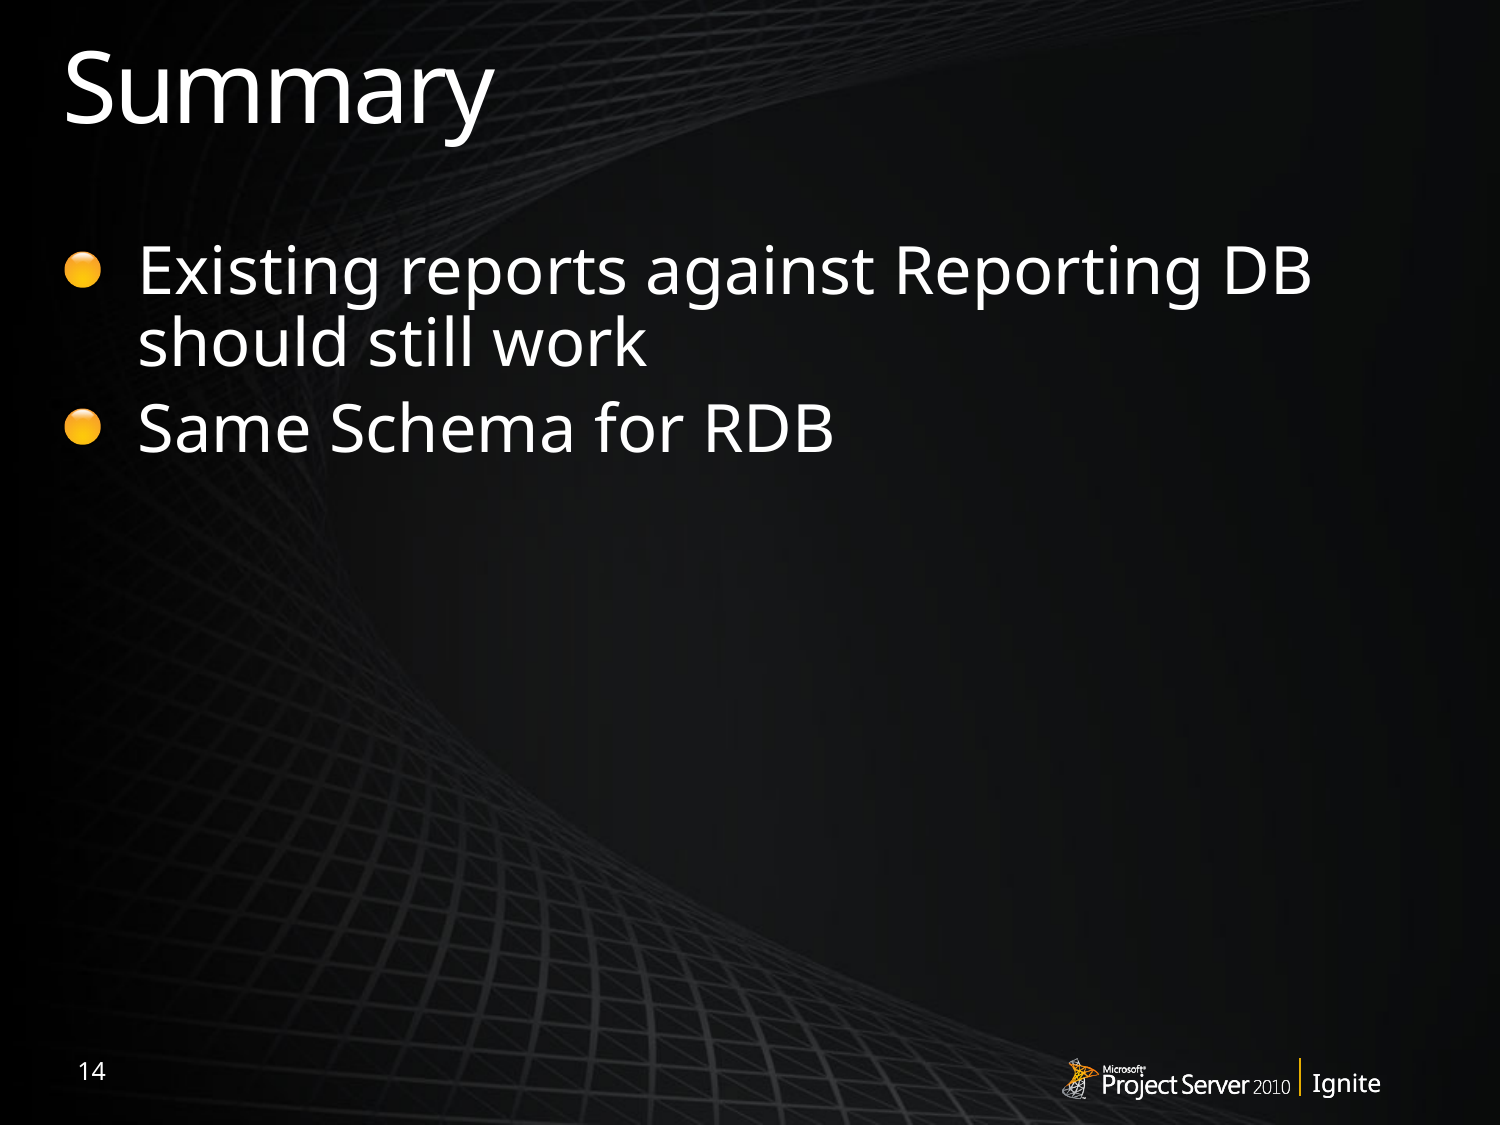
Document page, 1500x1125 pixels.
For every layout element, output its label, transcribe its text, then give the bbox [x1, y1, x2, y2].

picture [0, 0, 1500, 1125]
title Summary [62, 37, 1438, 147]
list Existing reports against Reporting DB should still work Same Schema for RDB [62, 237, 1438, 472]
slide_number 14 [62, 1042, 413, 1103]
